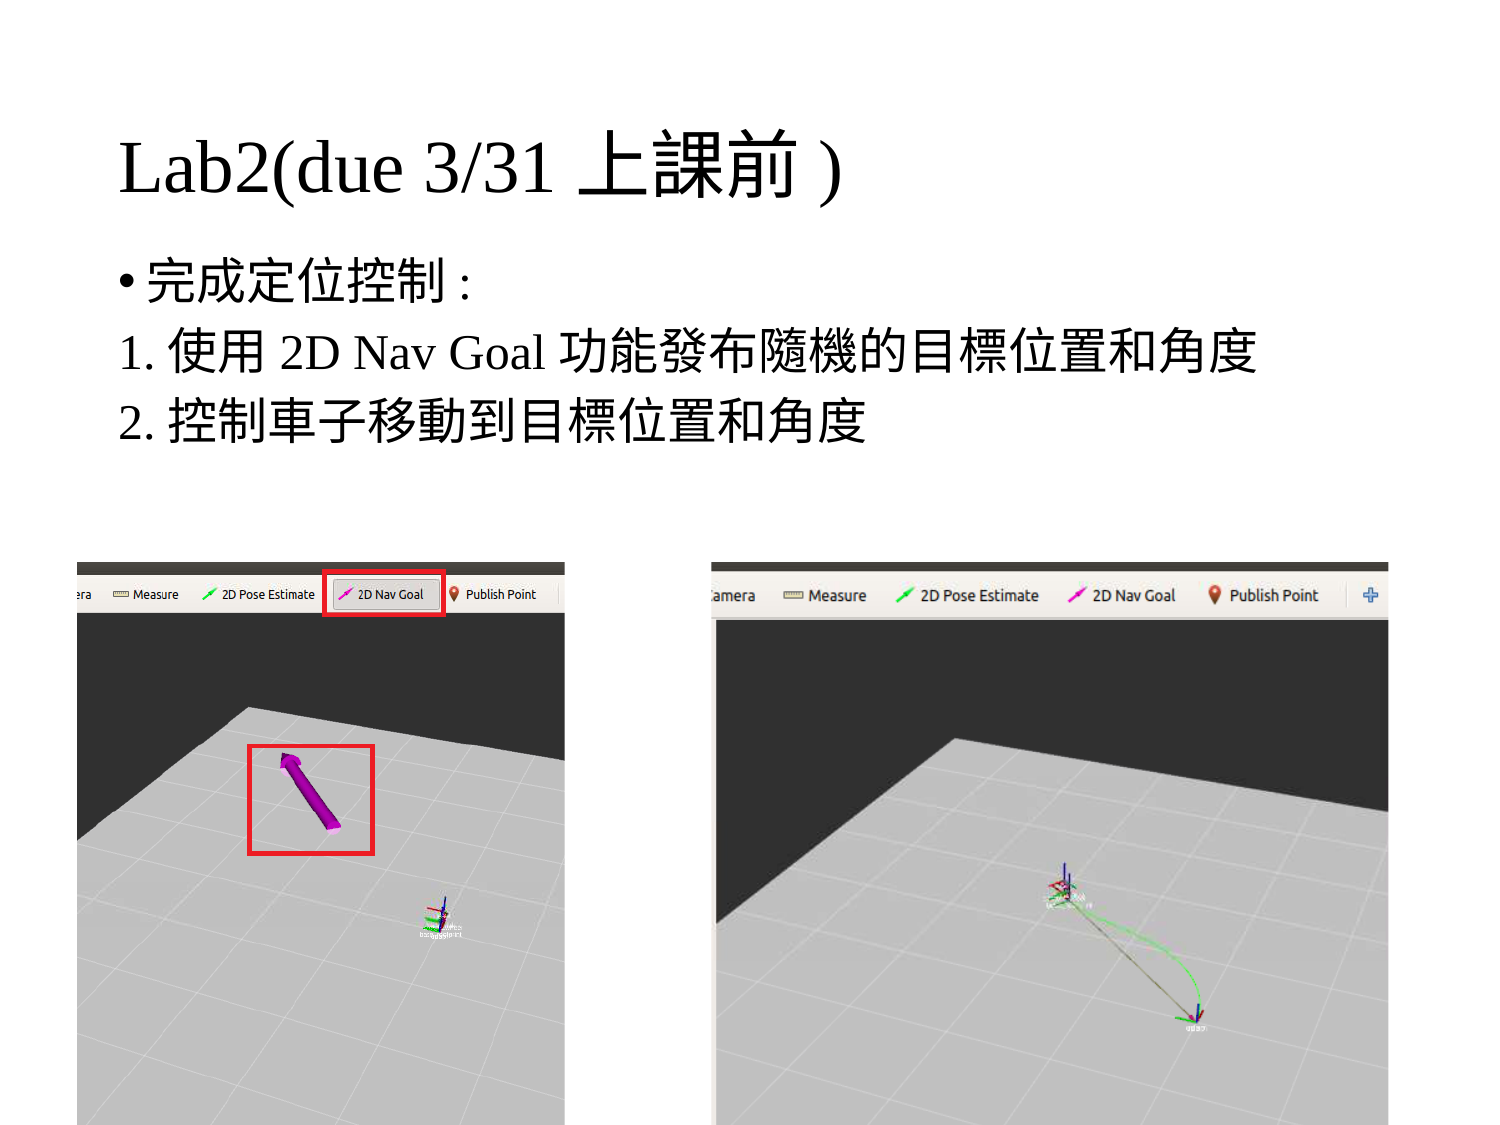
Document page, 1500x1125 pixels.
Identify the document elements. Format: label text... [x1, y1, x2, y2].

picture [77, 562, 565, 1125]
list 完成定位控制: 1.使用2D Nav Goal功能發布隨機的目標位置和角度 2.控制車子移動到目標位置和角度 [103, 249, 1397, 1014]
title Lab2(due 3/31上課前) [103, 59, 1397, 249]
picture [711, 562, 1389, 1125]
